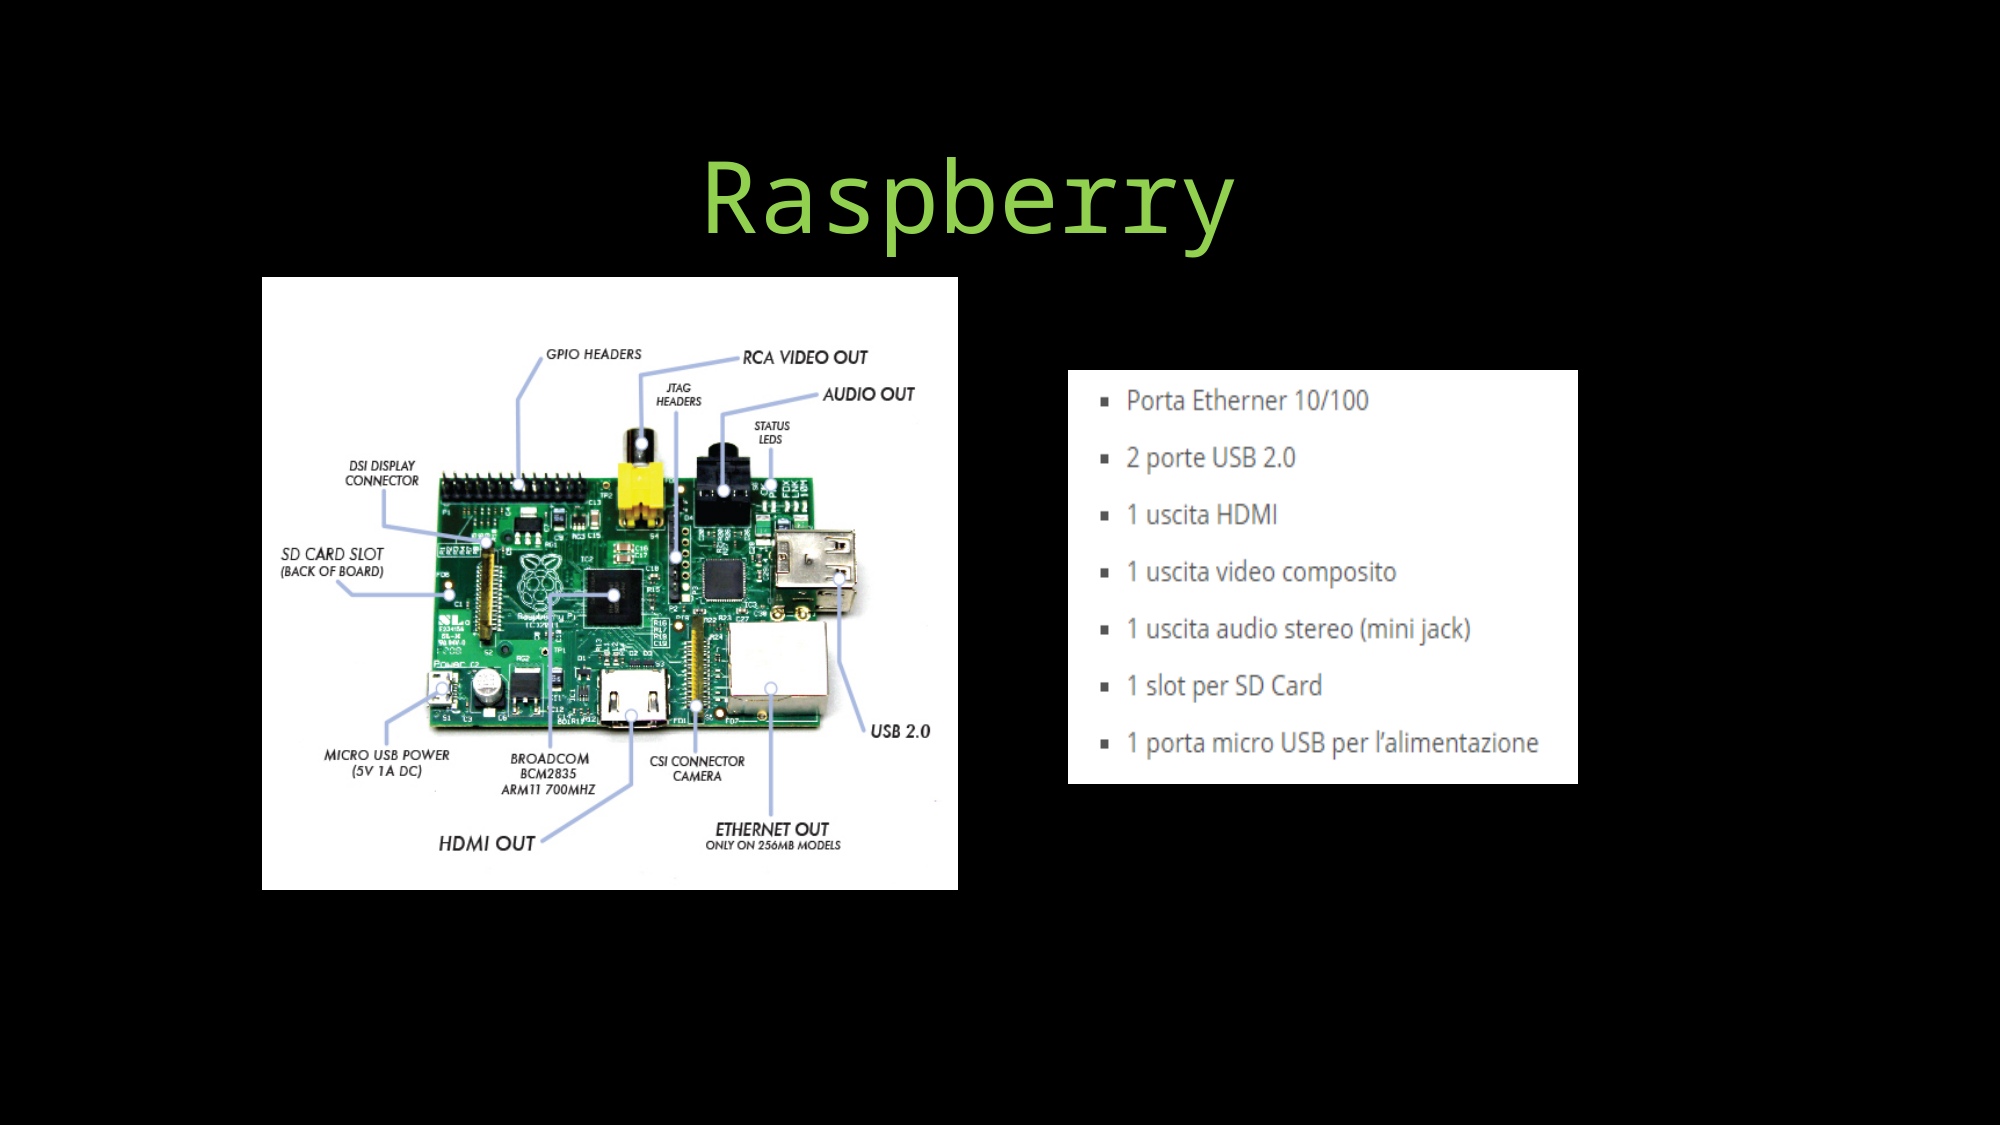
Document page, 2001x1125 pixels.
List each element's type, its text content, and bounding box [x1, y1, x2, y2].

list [262, 277, 958, 890]
title Raspberry [249, 75, 1750, 263]
picture [1068, 370, 1578, 784]
